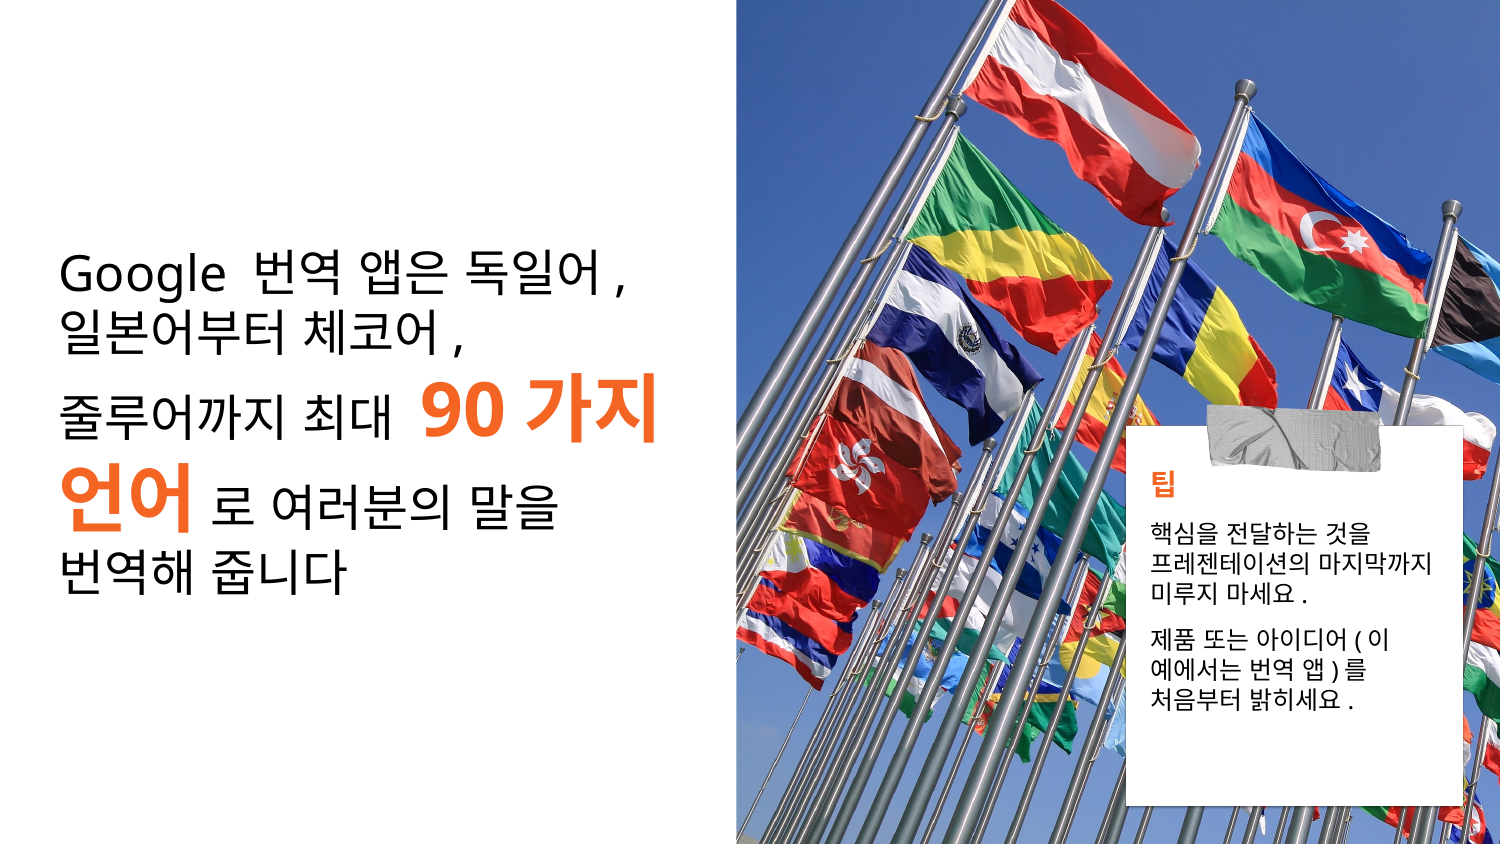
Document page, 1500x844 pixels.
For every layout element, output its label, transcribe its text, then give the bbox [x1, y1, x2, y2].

title Google 번역 앱은 독일어, 일본어부터 체코어, 줄루어까지 최대 90가지 언어 로 여러분의 말을 번역해 줍니다 [43, 313, 708, 530]
picture [736, 0, 1500, 844]
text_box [1112, 403, 1476, 821]
